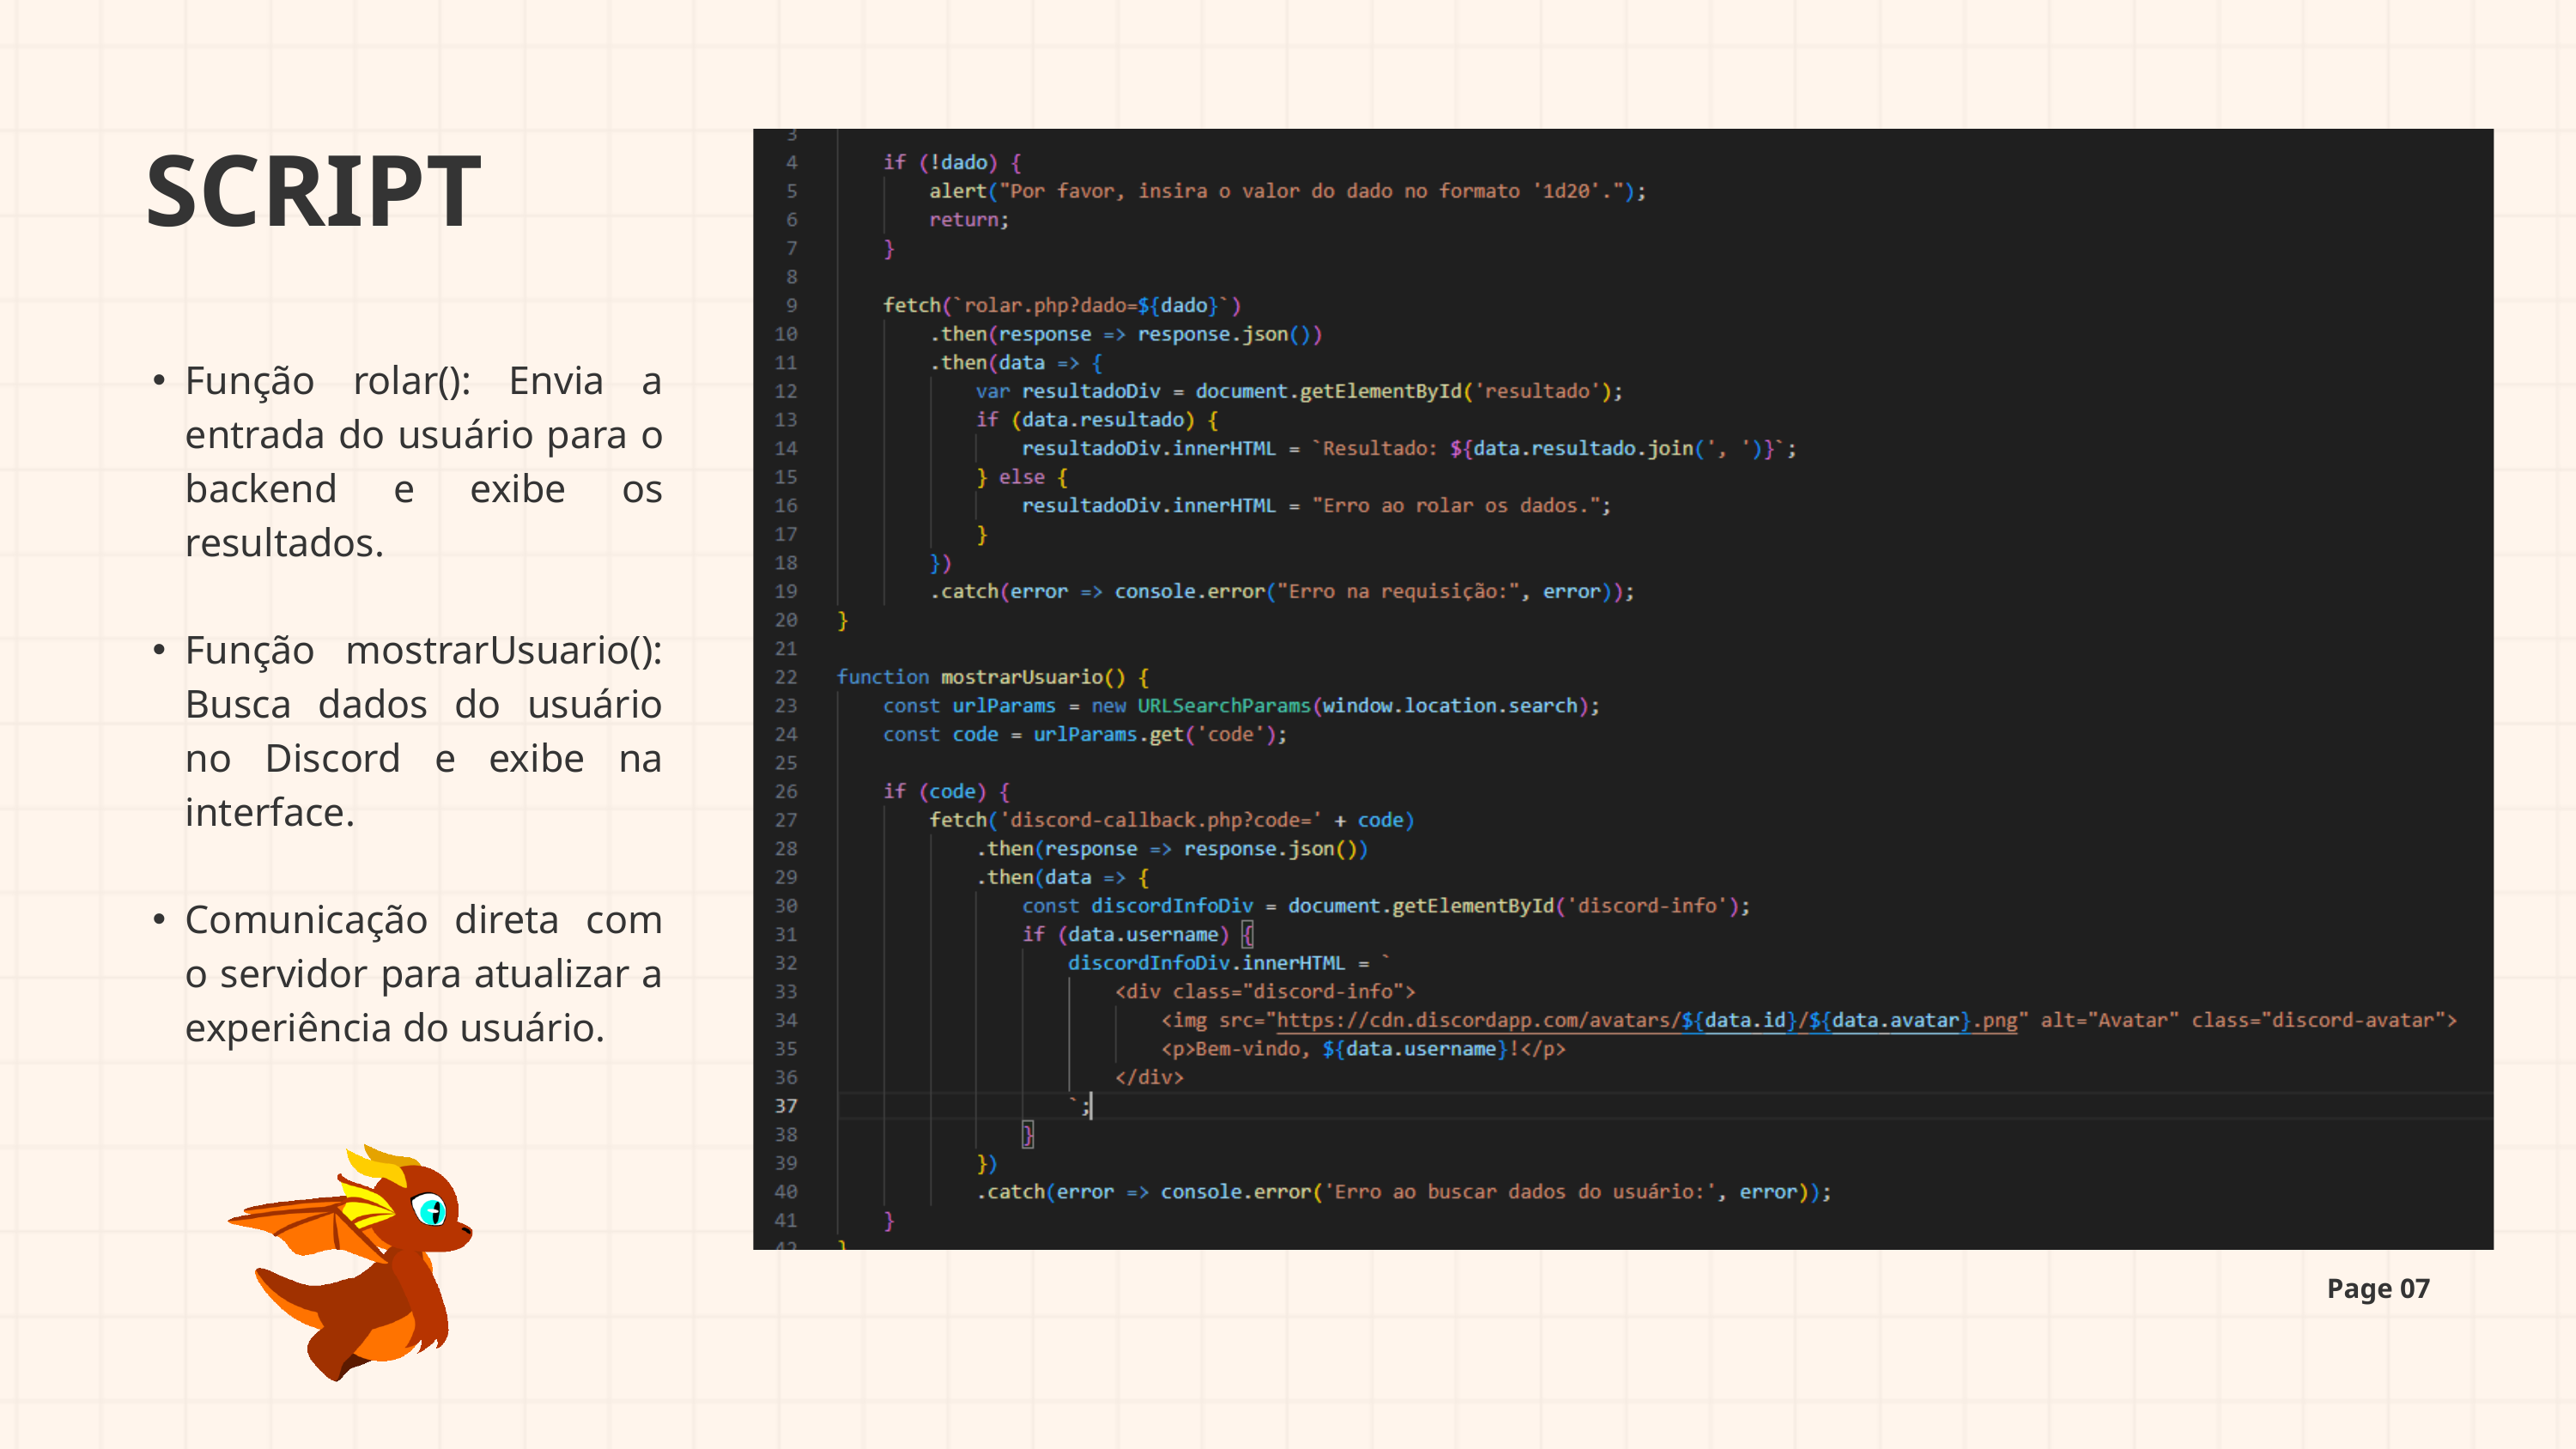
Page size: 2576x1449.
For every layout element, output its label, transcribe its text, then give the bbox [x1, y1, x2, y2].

text_box [753, 129, 2494, 1250]
text_box Page 07 [2289, 1266, 2432, 1304]
picture [204, 1101, 645, 1397]
text_box Função rolar(): Envia a entrada do usuário para o backend e exibe os resultados. Função mostrarUsuario(): Busca dados do usuário no Discord e exibe na interface. Comunicação direta com o servidor para atualizar a experiência do usuário. [119, 349, 665, 1103]
text_box [0, 0, 2576, 1449]
text_box SCRIPT [144, 108, 609, 246]
